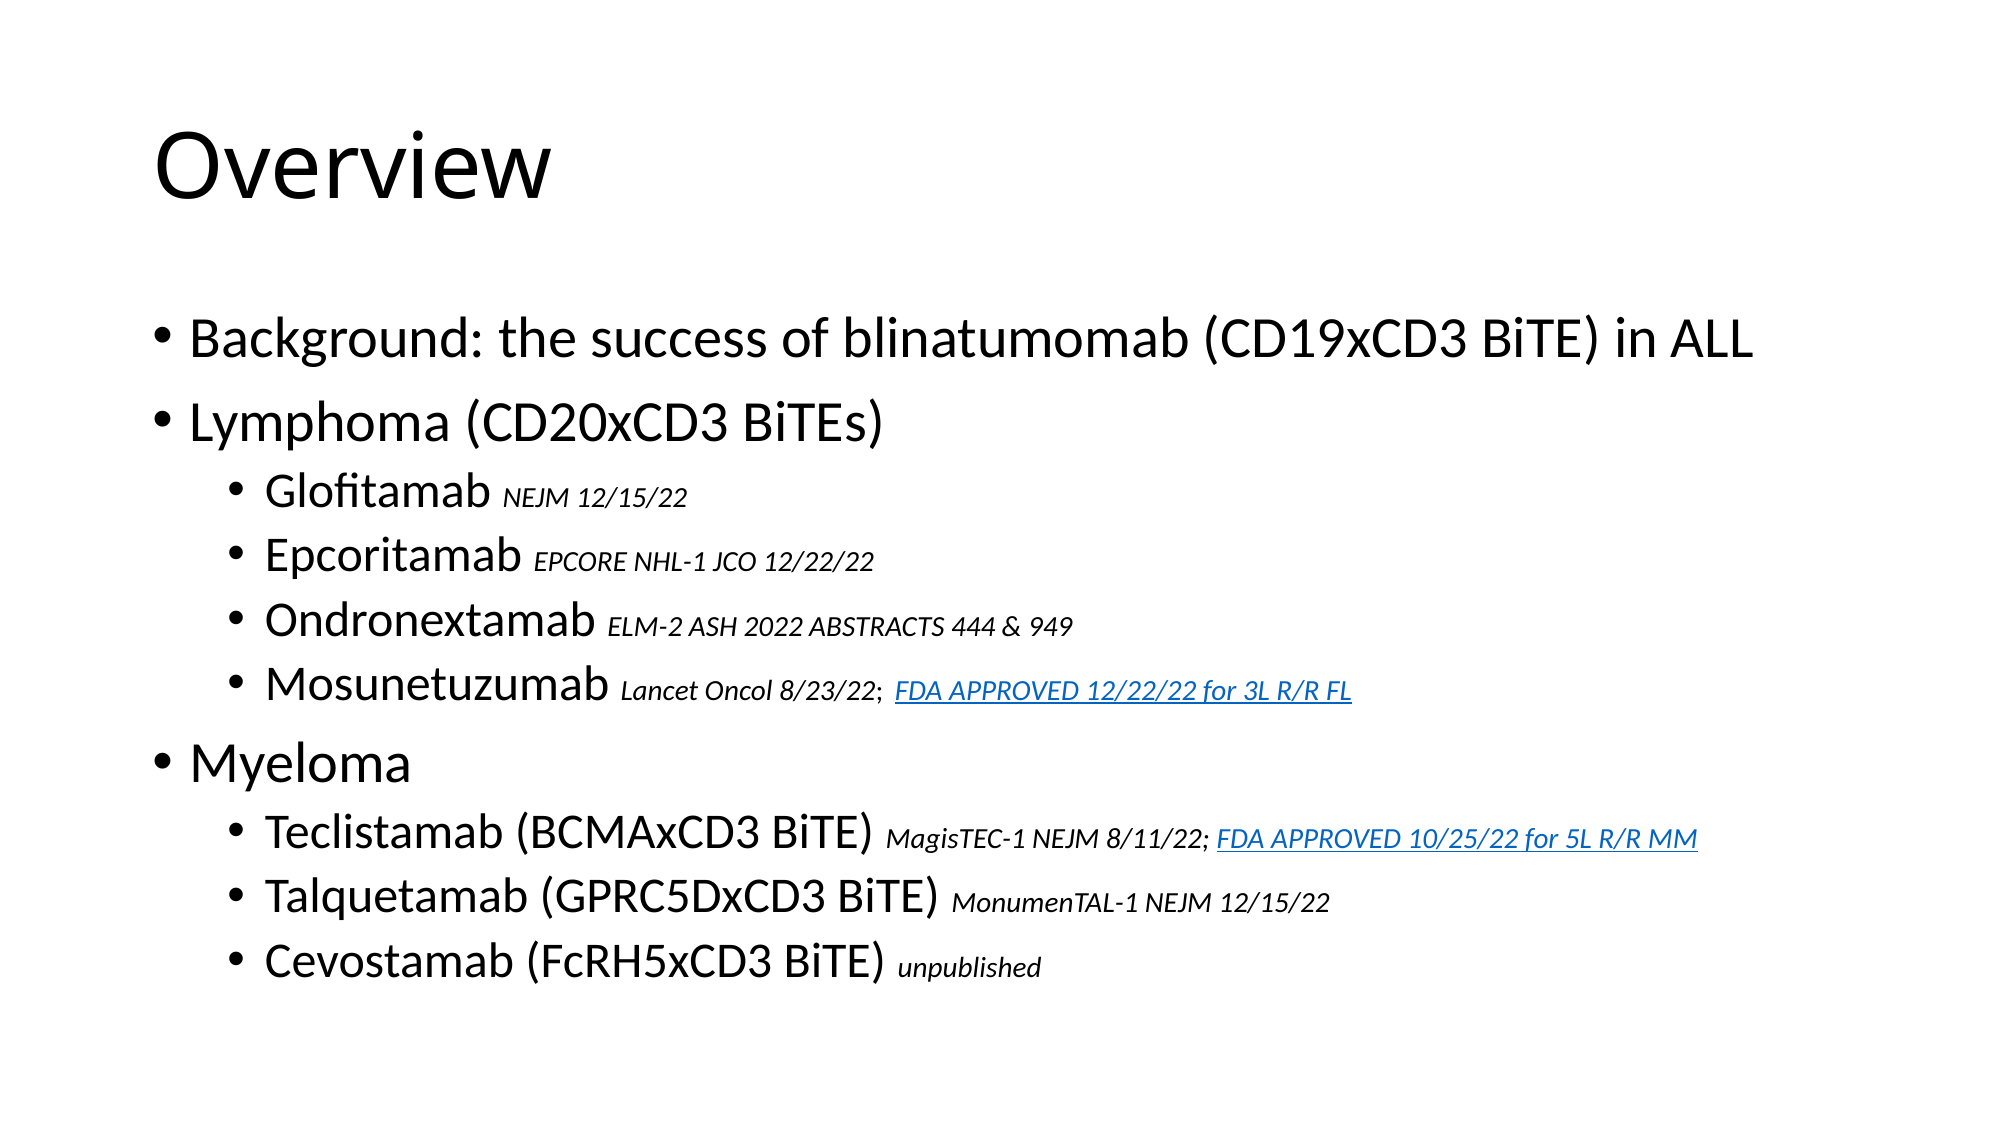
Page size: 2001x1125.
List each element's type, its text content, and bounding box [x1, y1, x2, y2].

title Overview [137, 59, 1863, 278]
list Background: the success of blinatumomab (CD19xCD3 BiTE) in ALL Lymphoma (CD20xCD3 BiTEs) Glofitamab NEJM 12/15/22 Epcoritamab EPCORE NHL-1 JCO 12/22/22 Ondronextamab ELM-2 ASH 2022 ABSTRACTS 444 & 949 Mosunetuzumab Lancet Oncol 8/23/22; FDA APPROVED 12/22/22 for 3L R/R FL Myeloma Teclistamab (BCMAxCD3 BiTE) MagisTEC-1 NEJM 8/11/22; FDA APPROVED 10/25/22 for 5L R/R MM Talquetamab (GPRC5DxCD3 BiTE) MonumenTAL-1 NEJM 12/15/22 Cevostamab (FcRH5xCD3 BiTE) unpublished [137, 299, 1863, 1014]
